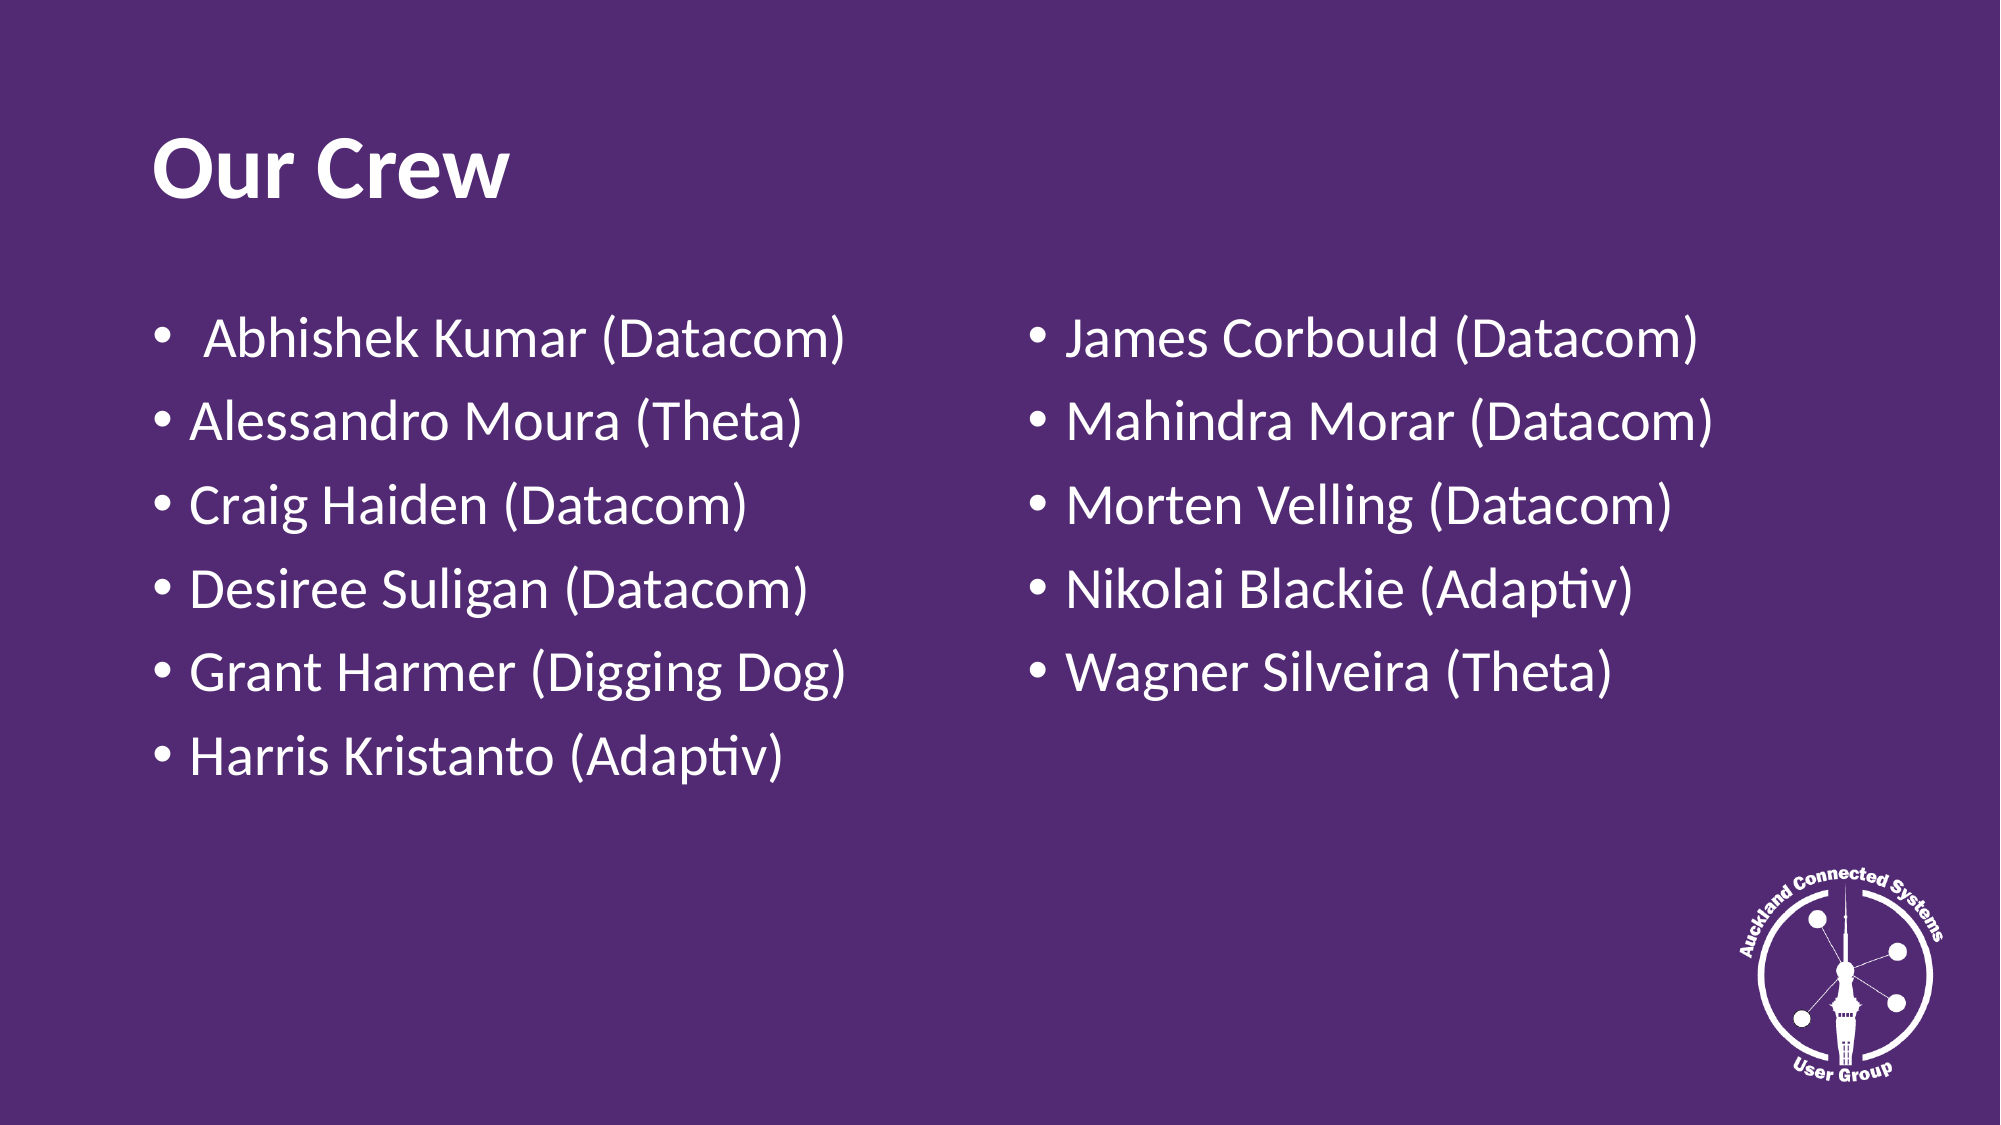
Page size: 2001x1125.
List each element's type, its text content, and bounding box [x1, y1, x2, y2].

picture [1735, 859, 1952, 1096]
list James Corbould (Datacom) Mahindra Morar (Datacom) Morten Velling (Datacom) Nikolai Blackie (Adaptiv) Wagner Silveira (Theta) [1012, 299, 1863, 1014]
list Abhishek Kumar (Datacom) Alessandro Moura (Theta) Craig Haiden (Datacom) Desiree Suligan (Datacom) Grant Harmer (Digging Dog) Harris Kristanto (Adaptiv) [137, 299, 988, 1014]
title Our Crew [137, 59, 1863, 278]
